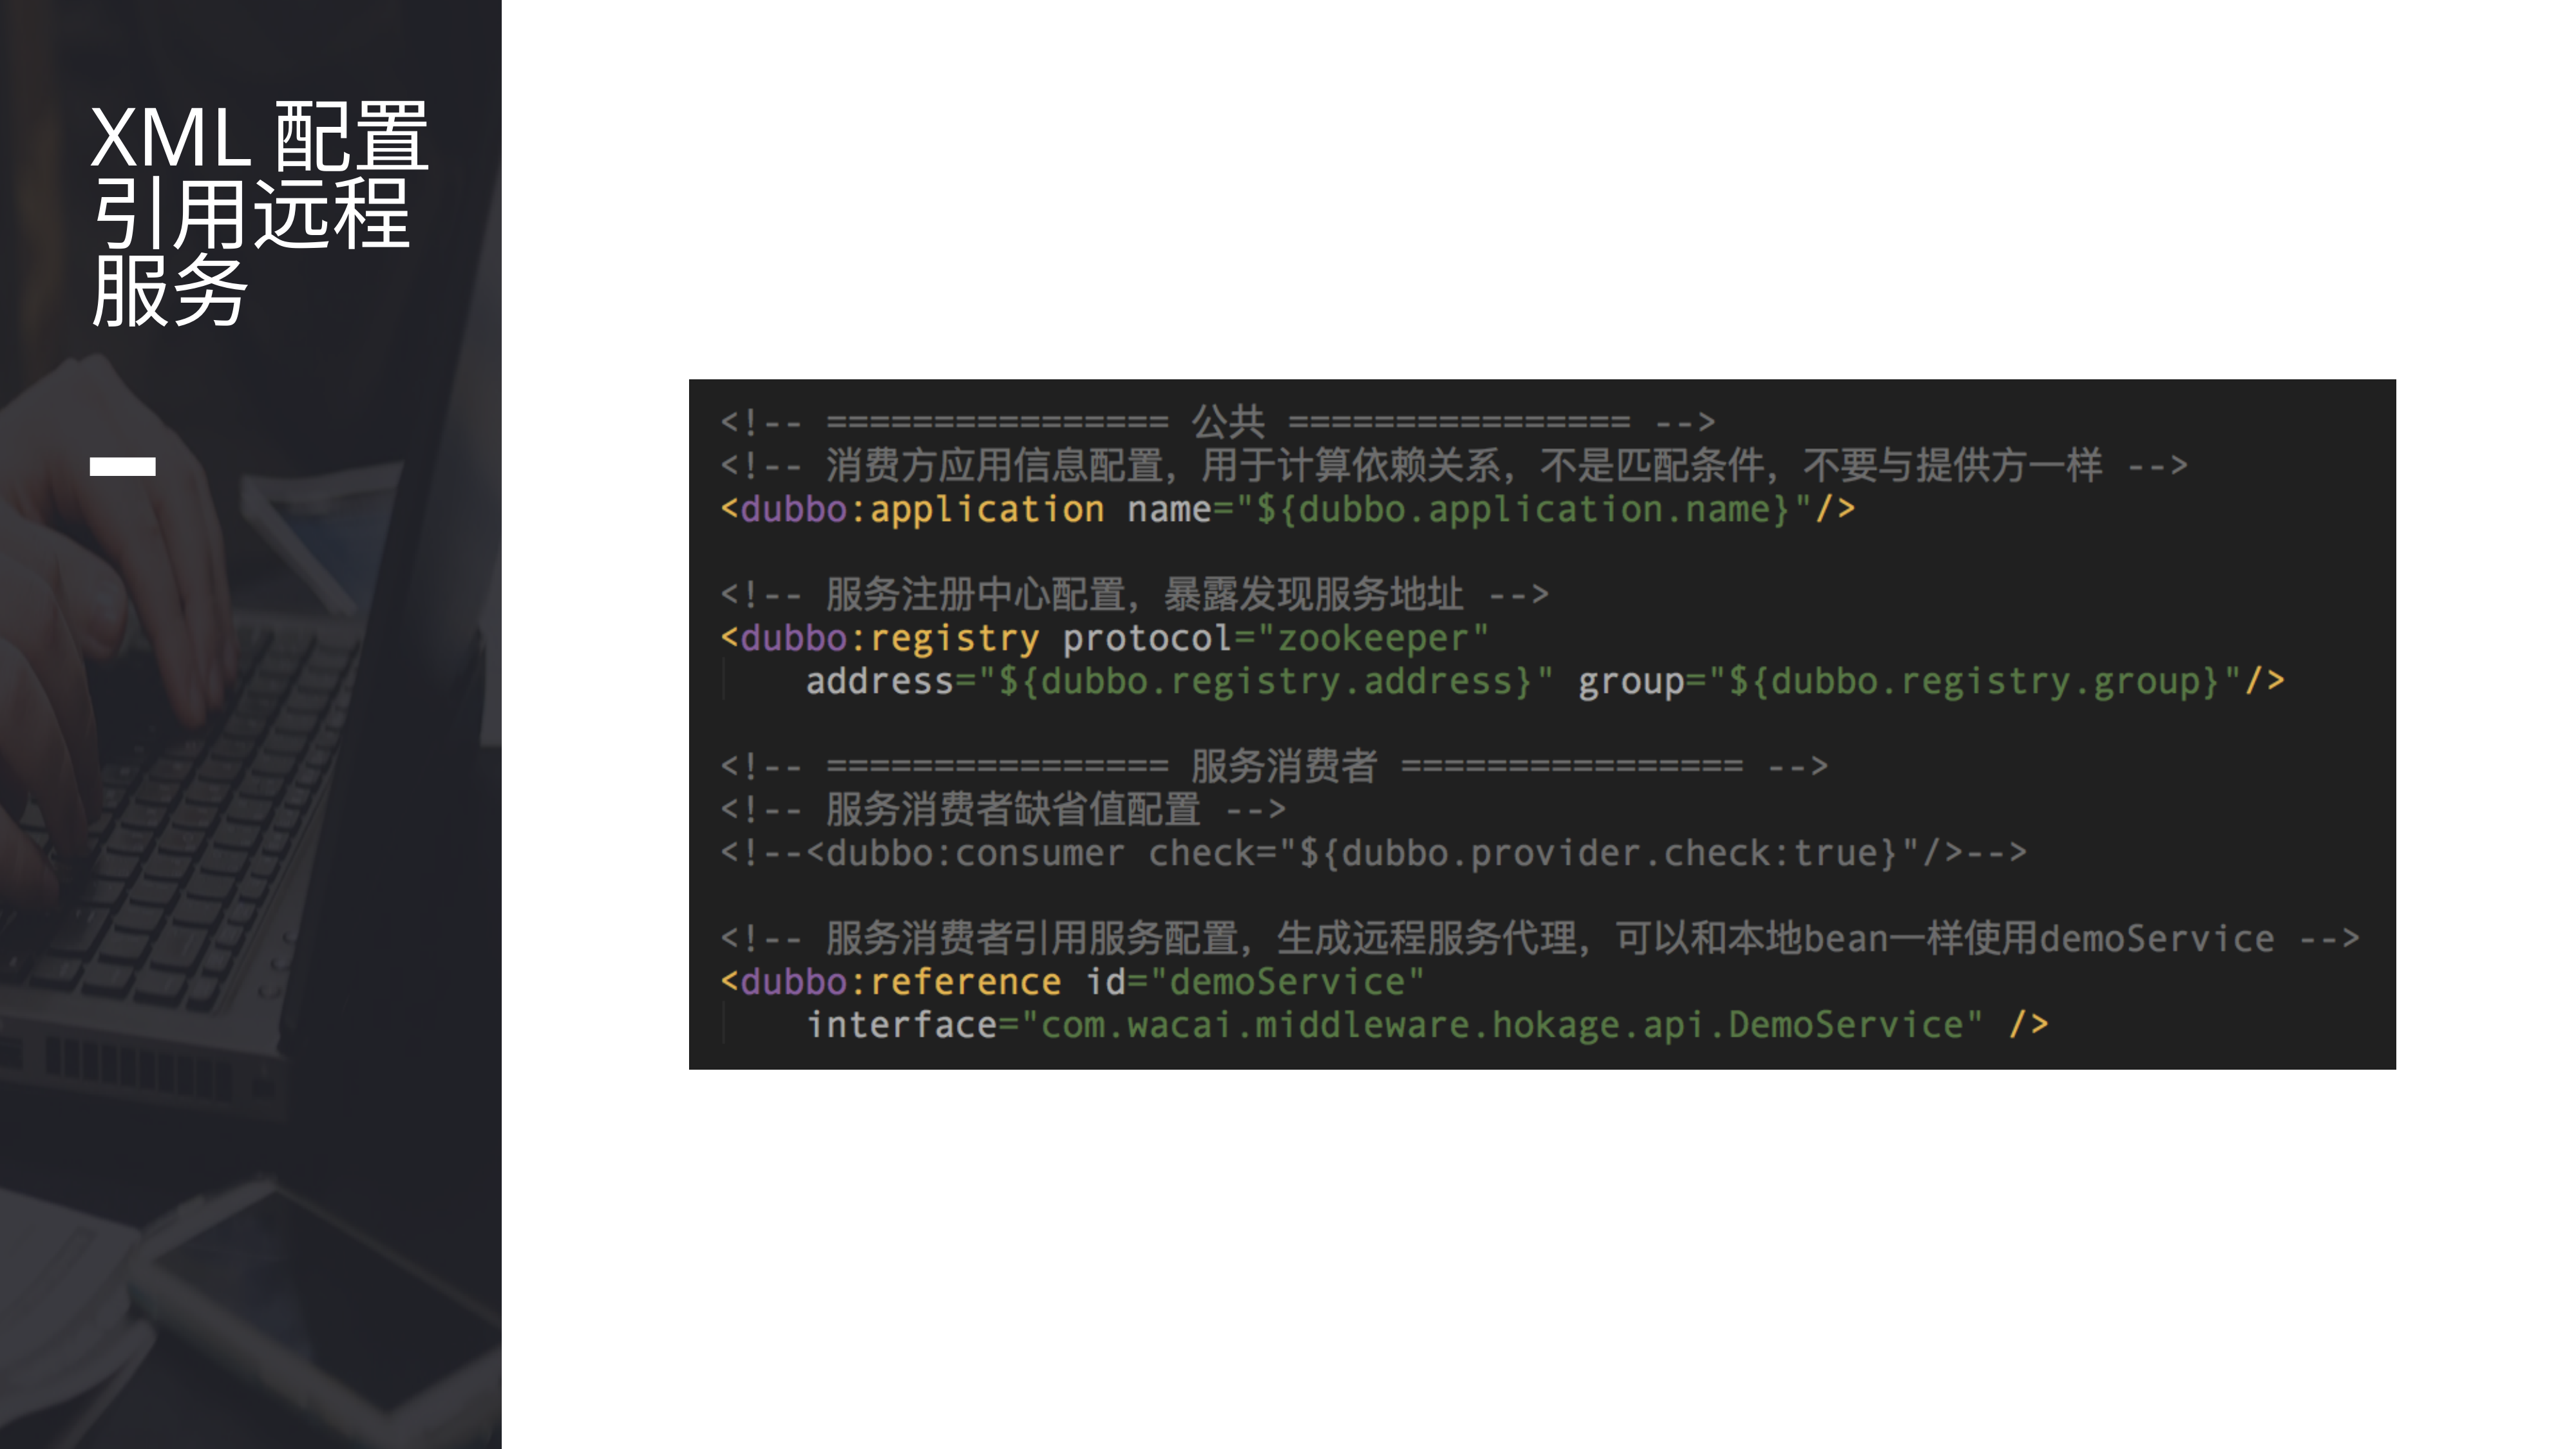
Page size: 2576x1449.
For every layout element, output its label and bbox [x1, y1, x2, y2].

picture [689, 379, 2396, 1070]
text_box [73, 97, 451, 495]
picture [0, 0, 502, 1449]
